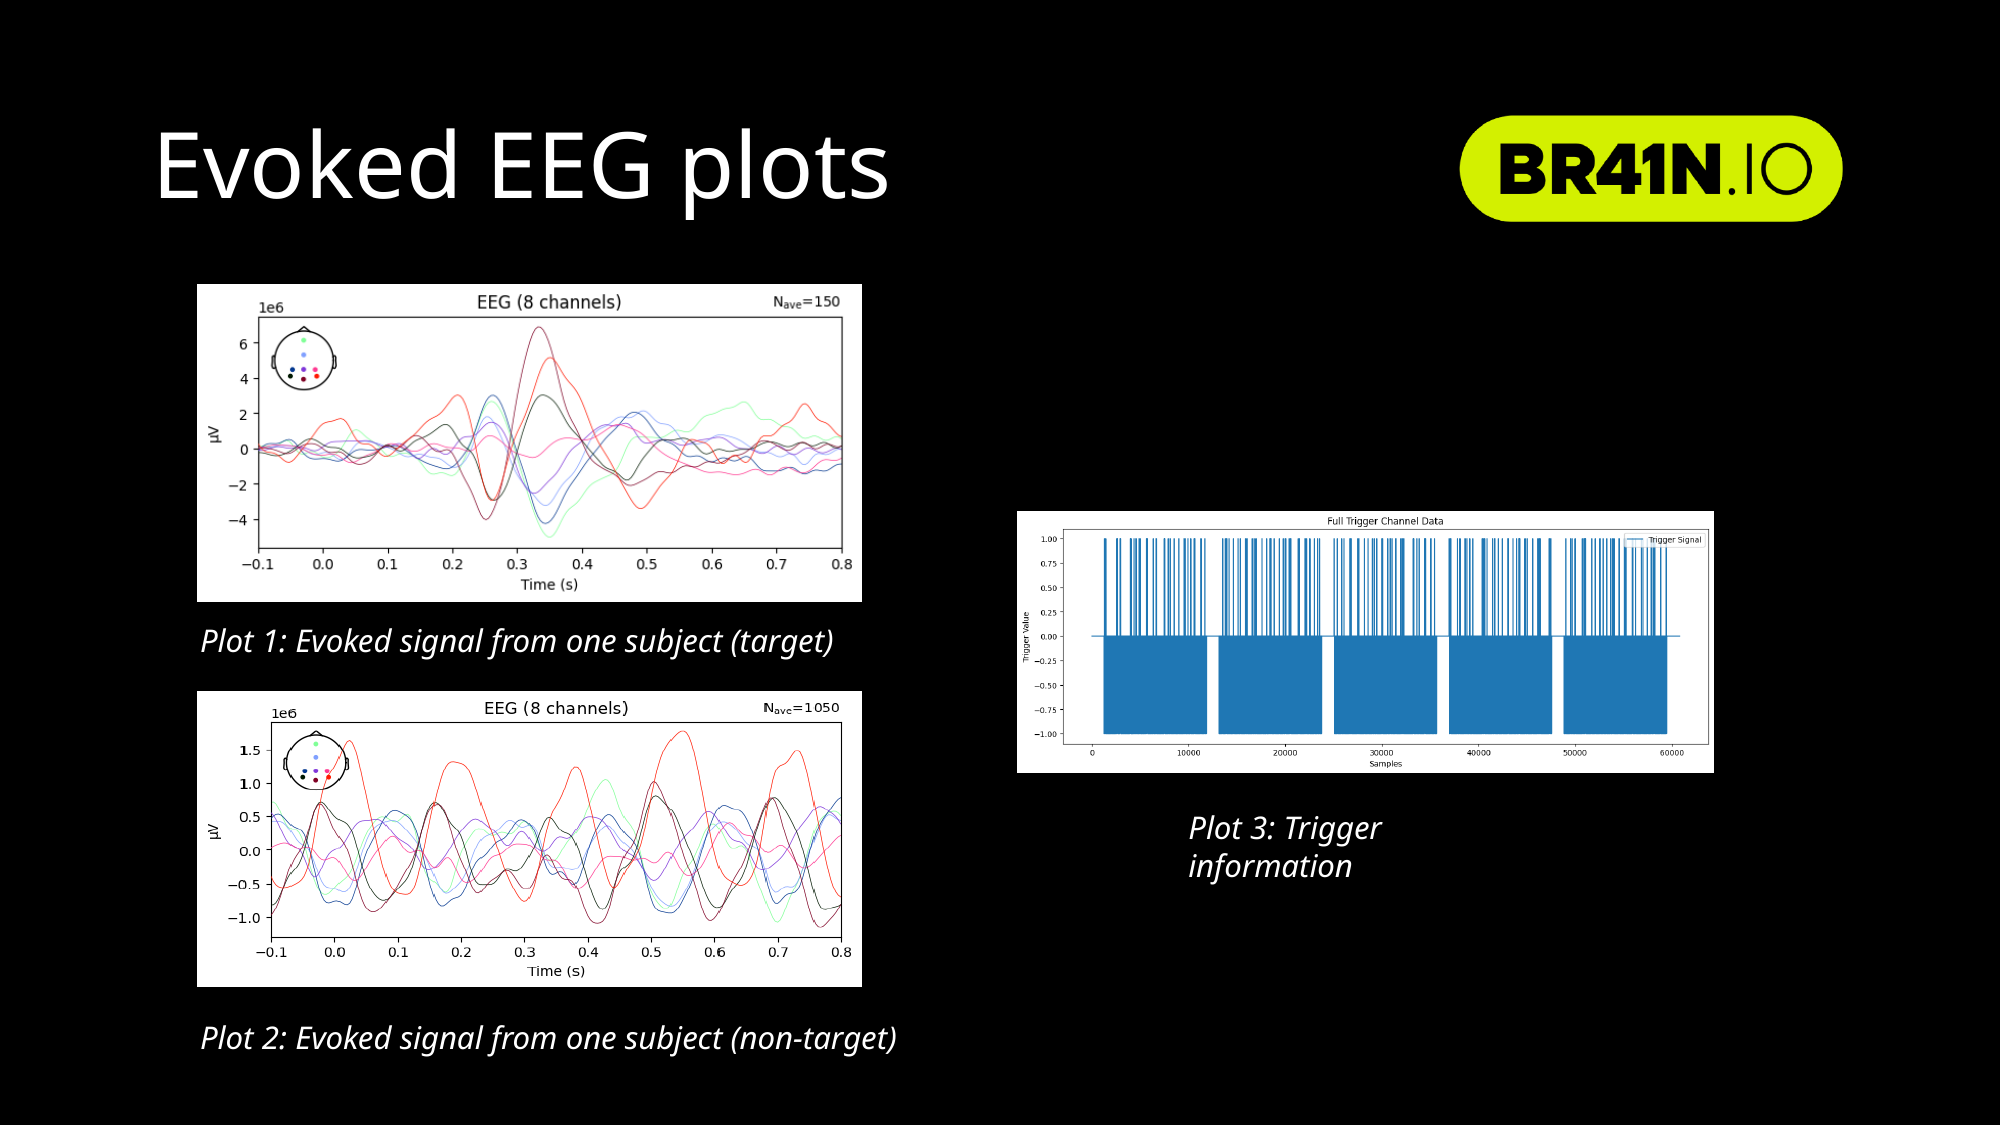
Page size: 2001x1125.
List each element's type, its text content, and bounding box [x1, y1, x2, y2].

title Evoked EEG plots [137, 59, 1863, 278]
text_box Plot 2: Evoked signal from one subject (non-target) [184, 1003, 931, 1071]
text_box Plot 1: Evoked signal from one subject (target) [184, 606, 881, 674]
picture [1016, 511, 1714, 773]
picture [197, 284, 862, 602]
picture [197, 691, 862, 987]
text_box Plot 3: Trigger information [1173, 793, 1557, 899]
picture [1458, 115, 1843, 222]
